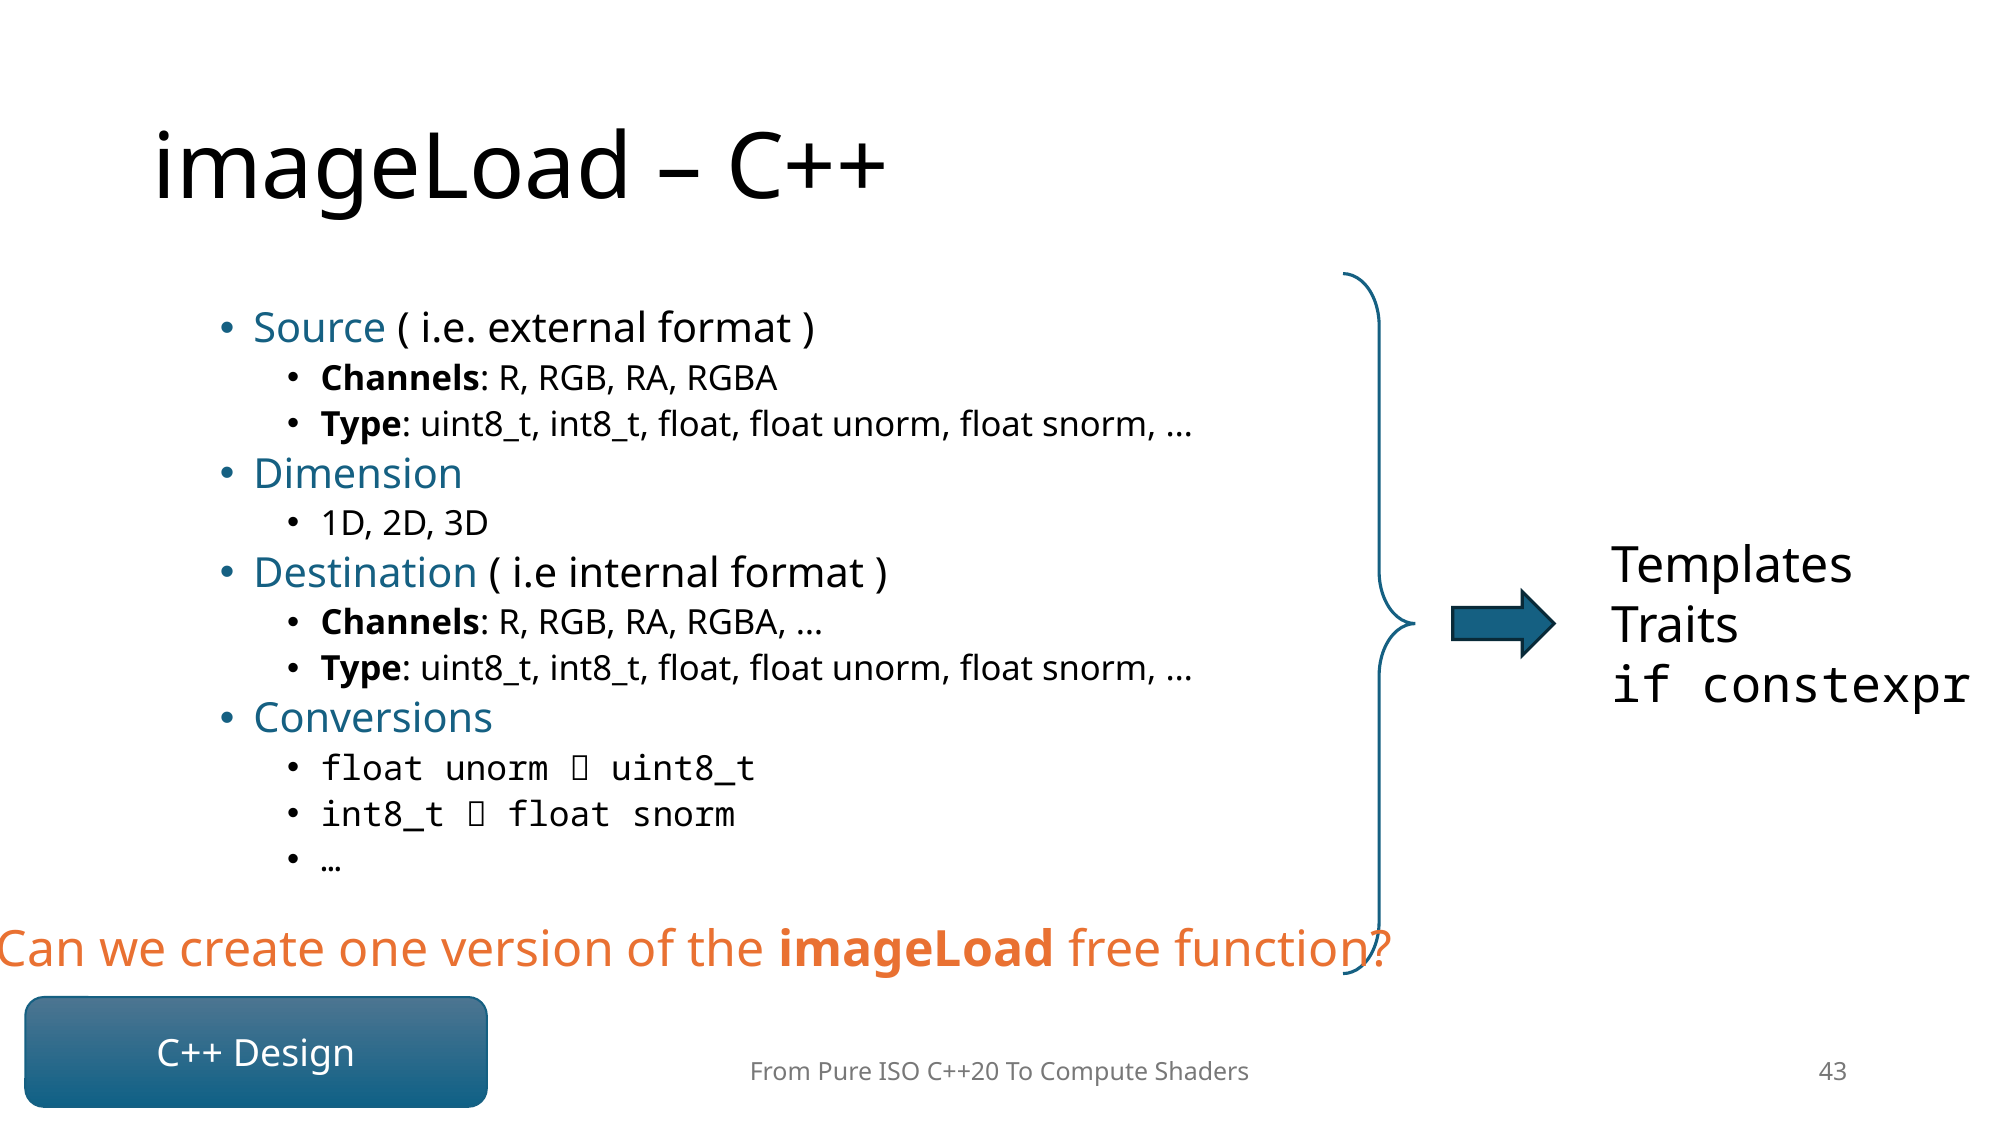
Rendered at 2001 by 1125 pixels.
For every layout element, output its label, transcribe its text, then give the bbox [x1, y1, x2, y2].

text_box Can we create one version of the imageLoad free function? [0, 909, 1407, 985]
footer From Pure ISO C++20 To Compute Shaders [662, 1042, 1338, 1103]
text_box C++ Design [24, 995, 488, 1108]
slide_number 43 [1412, 1042, 1863, 1103]
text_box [1342, 273, 1975, 975]
title imageLoad – C++ [137, 59, 1863, 278]
list Source ( i.e. external format ) Channels: R, RGB, RA, RGBA Type: uint8_t, int8_t, float, float unorm, float snorm, … Dimension 1D, 2D, 3D Destination ( i.e internal format ) Channels: R, RGB, RA, RGBA, … Type: uint8_t, int8_t, float, float unorm, float snorm, … Conversions float unorm  uint8_t int8_t  float snorm … [137, 299, 1331, 888]
